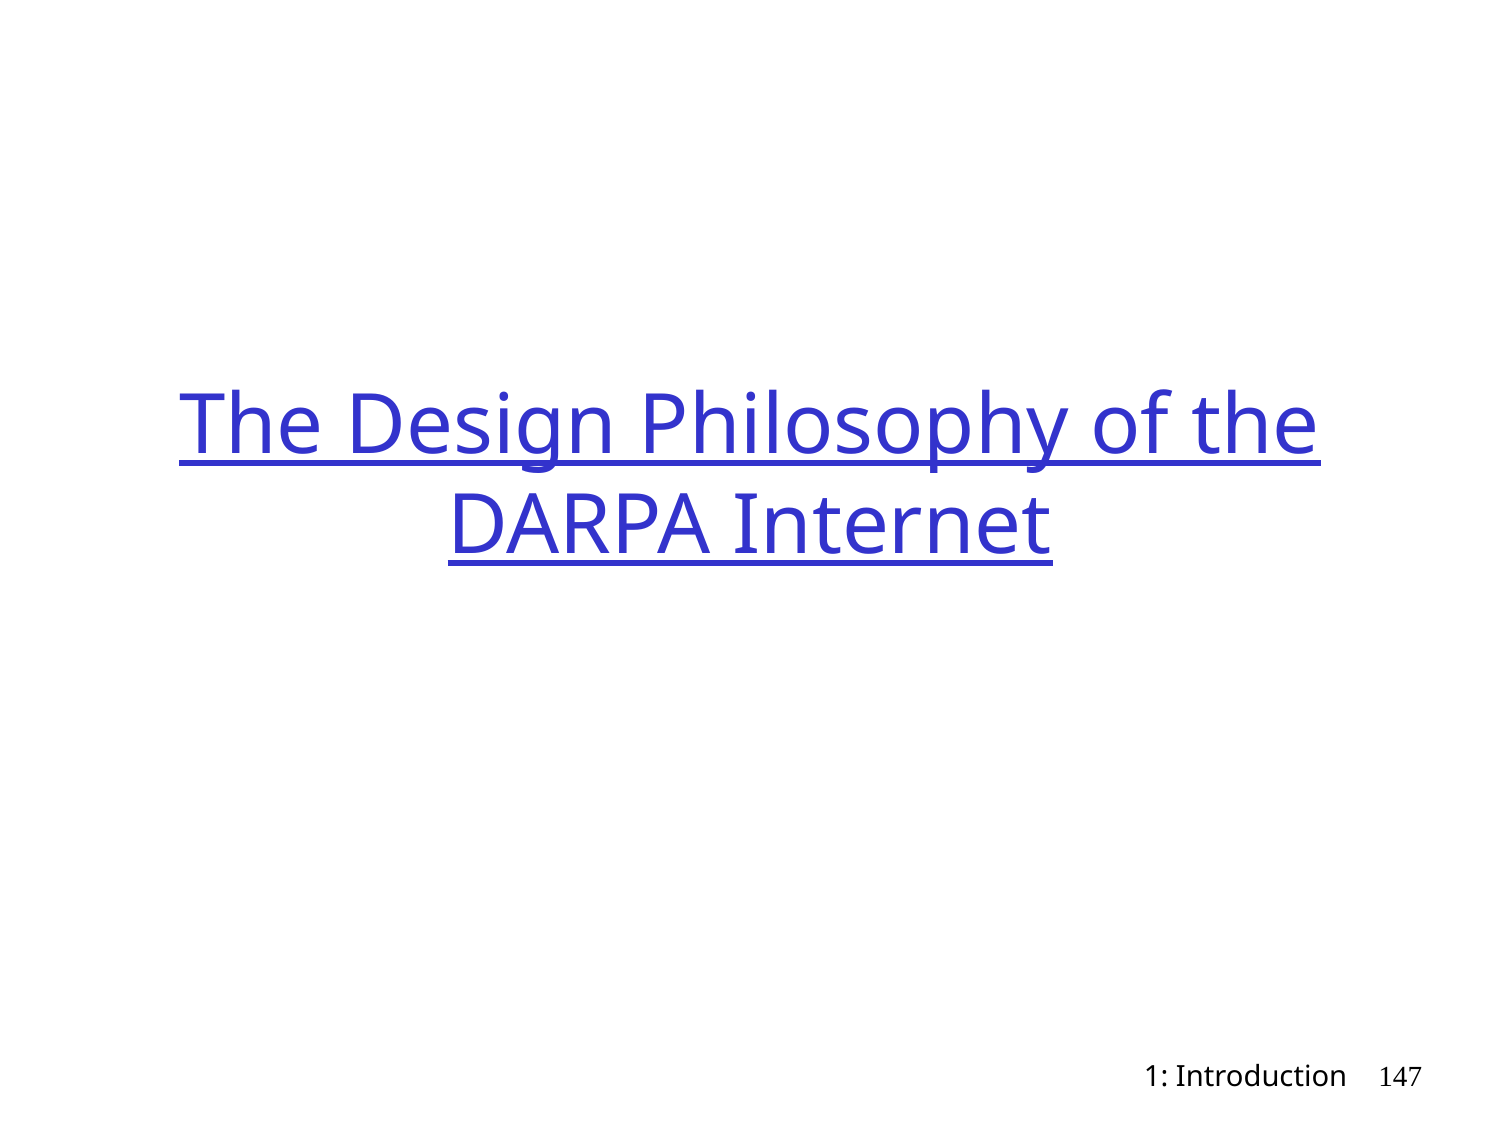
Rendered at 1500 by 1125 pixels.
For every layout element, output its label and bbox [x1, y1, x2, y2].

slide_number [1362, 1049, 1438, 1125]
footer [887, 1049, 1362, 1125]
title [112, 349, 1388, 591]
